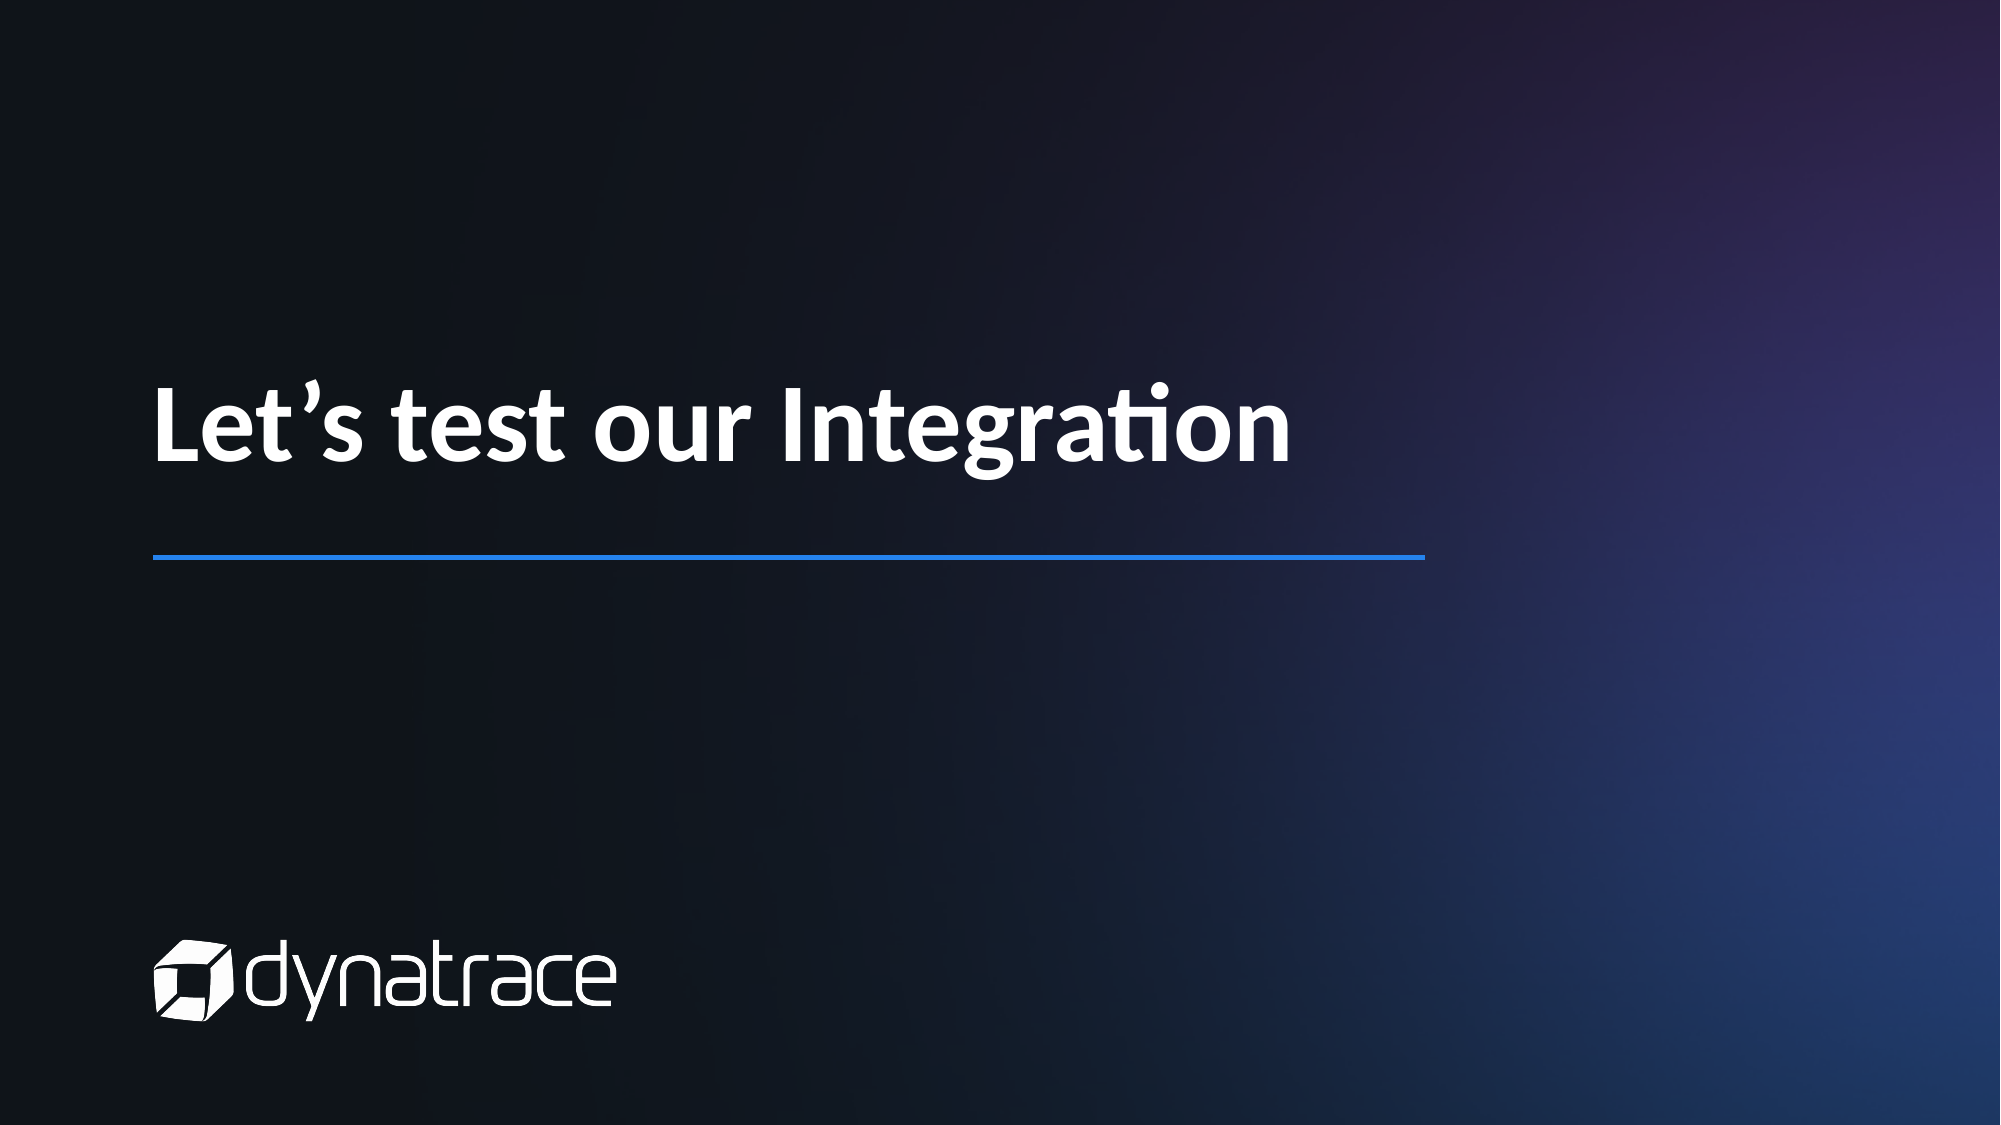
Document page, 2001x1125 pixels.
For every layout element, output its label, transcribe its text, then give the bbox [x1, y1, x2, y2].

title Let’s test our Integration [137, 175, 1446, 492]
picture [153, 0, 2000, 1125]
